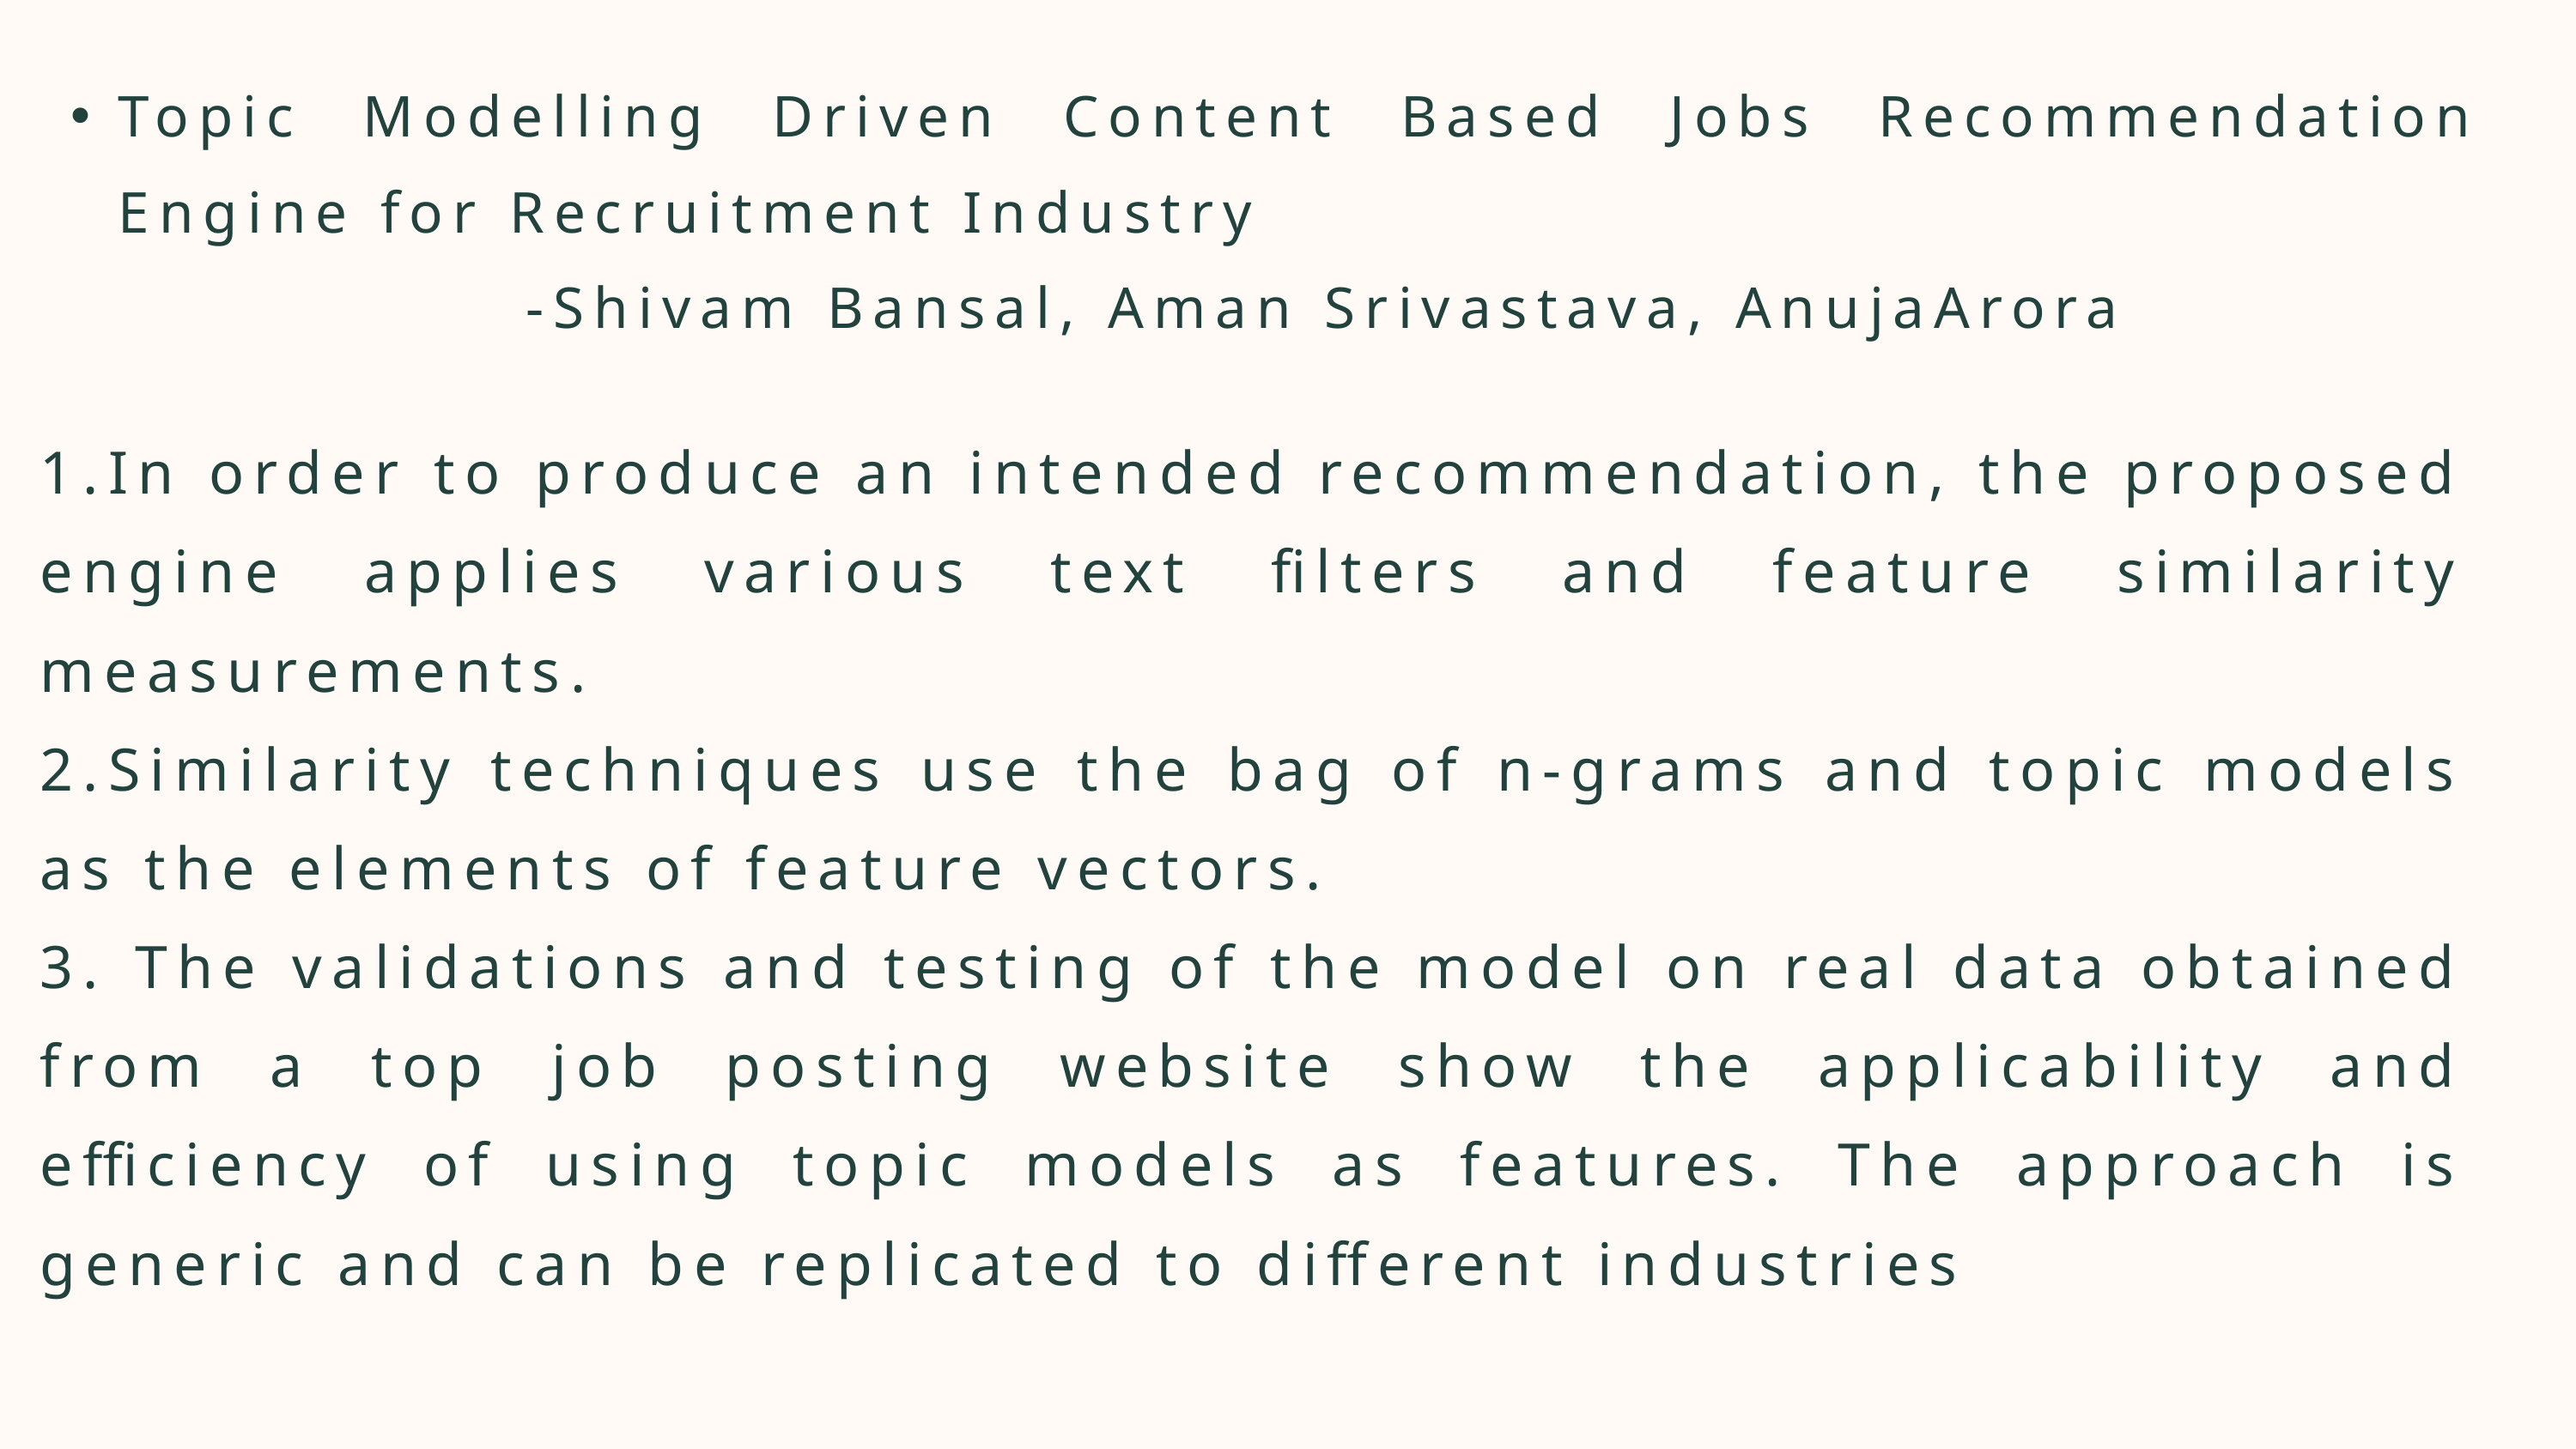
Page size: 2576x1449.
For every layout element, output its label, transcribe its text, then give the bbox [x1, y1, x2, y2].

text_box Topic Modelling Driven Content Based Jobs Recommendation Engine for Recruitment Industry -Shivam Bansal, Aman Srivastava, AnujaArora [22, 53, 2484, 340]
text_box 1.In order to produce an intended recommendation, the proposed engine applies various text filters and feature similarity measurements. 2.Similarity techniques use the bag of n-grams and topic models as the elements of feature vectors. 3. The validations and testing of the model on real data obtained from a top job posting website show the applicability and efficiency of using topic models as features. The approach is generic and can be replicated to different industries [39, 340, 2467, 1297]
